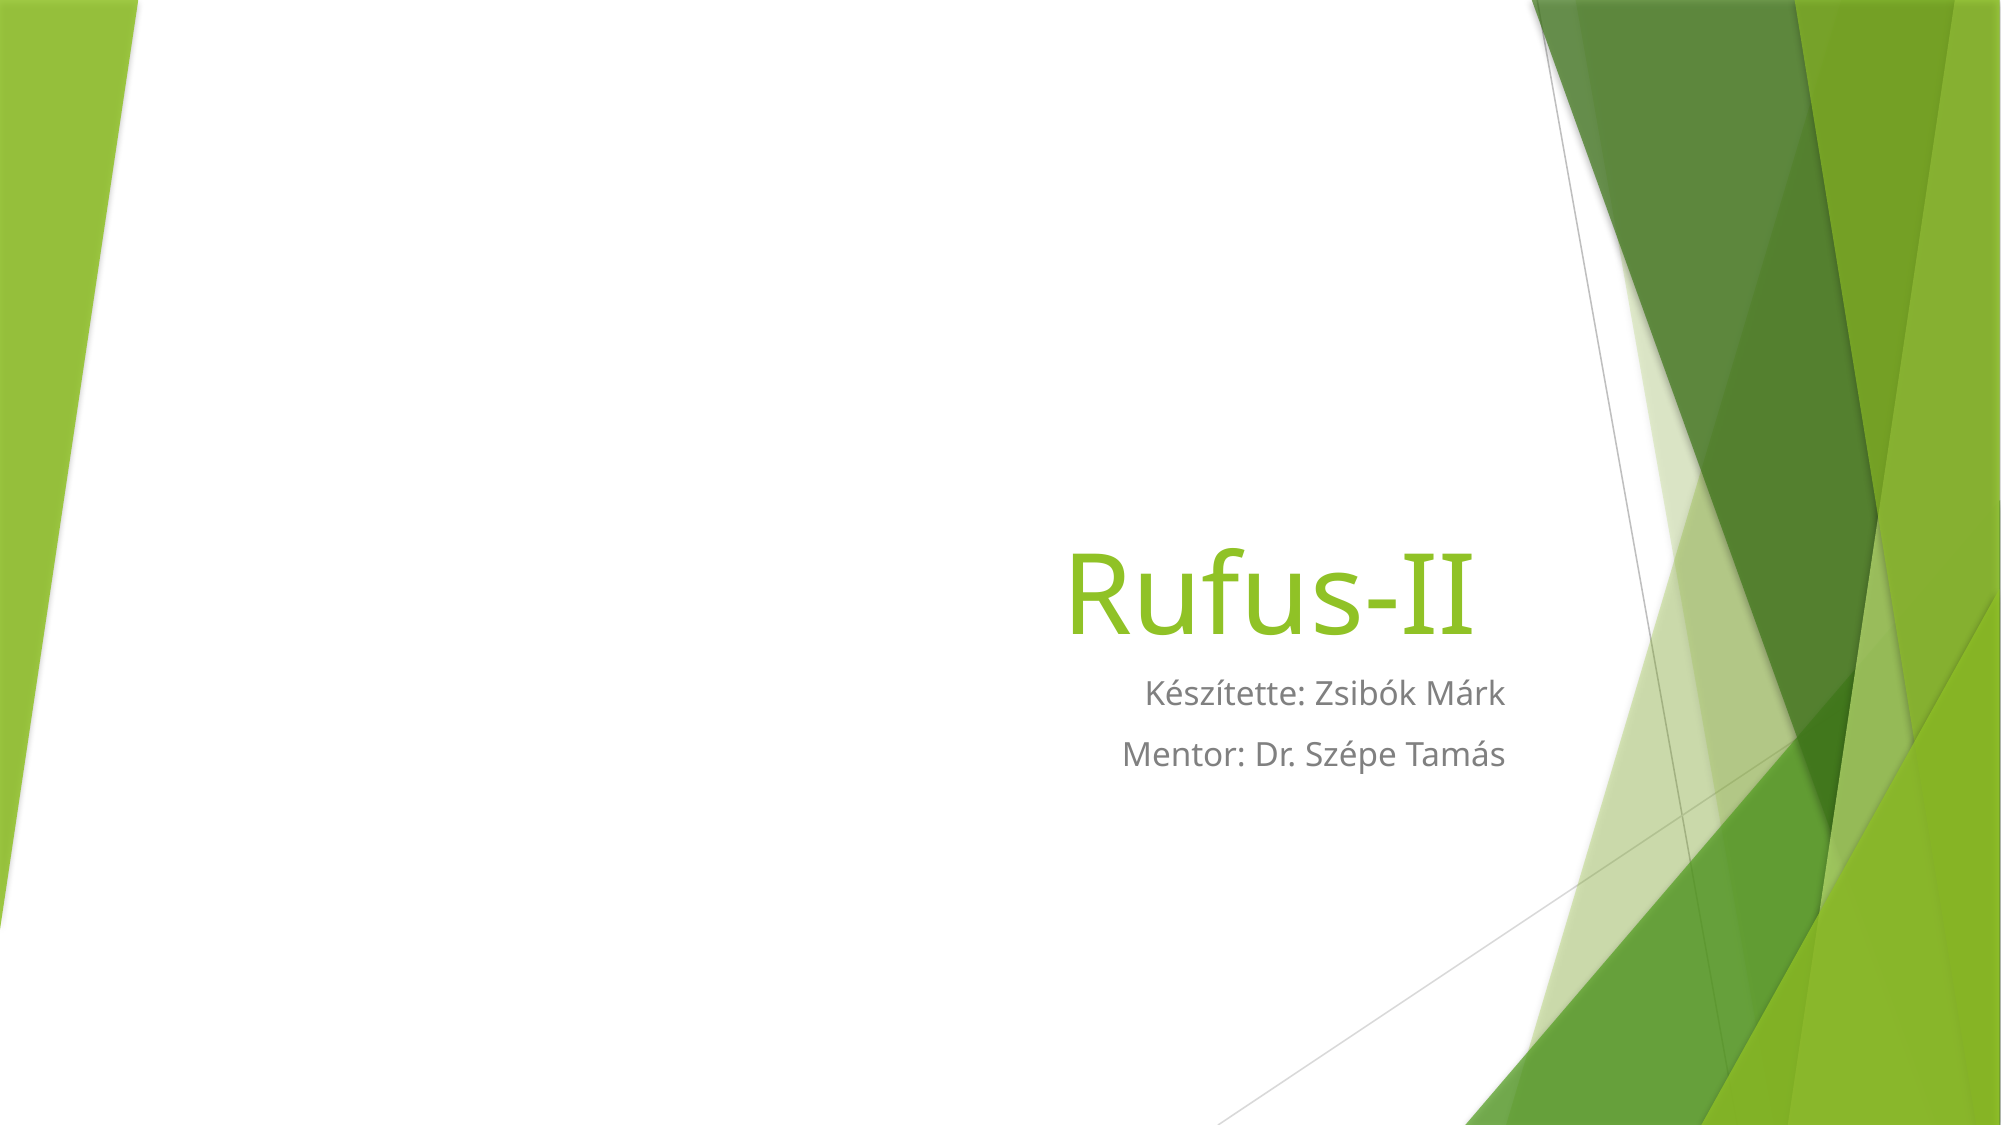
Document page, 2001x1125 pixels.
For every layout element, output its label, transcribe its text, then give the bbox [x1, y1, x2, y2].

title Rufus-II [247, 394, 1522, 664]
subtitle Készítette: Zsibók Márk Mentor: Dr. Szépe Tamás [247, 664, 1522, 845]
